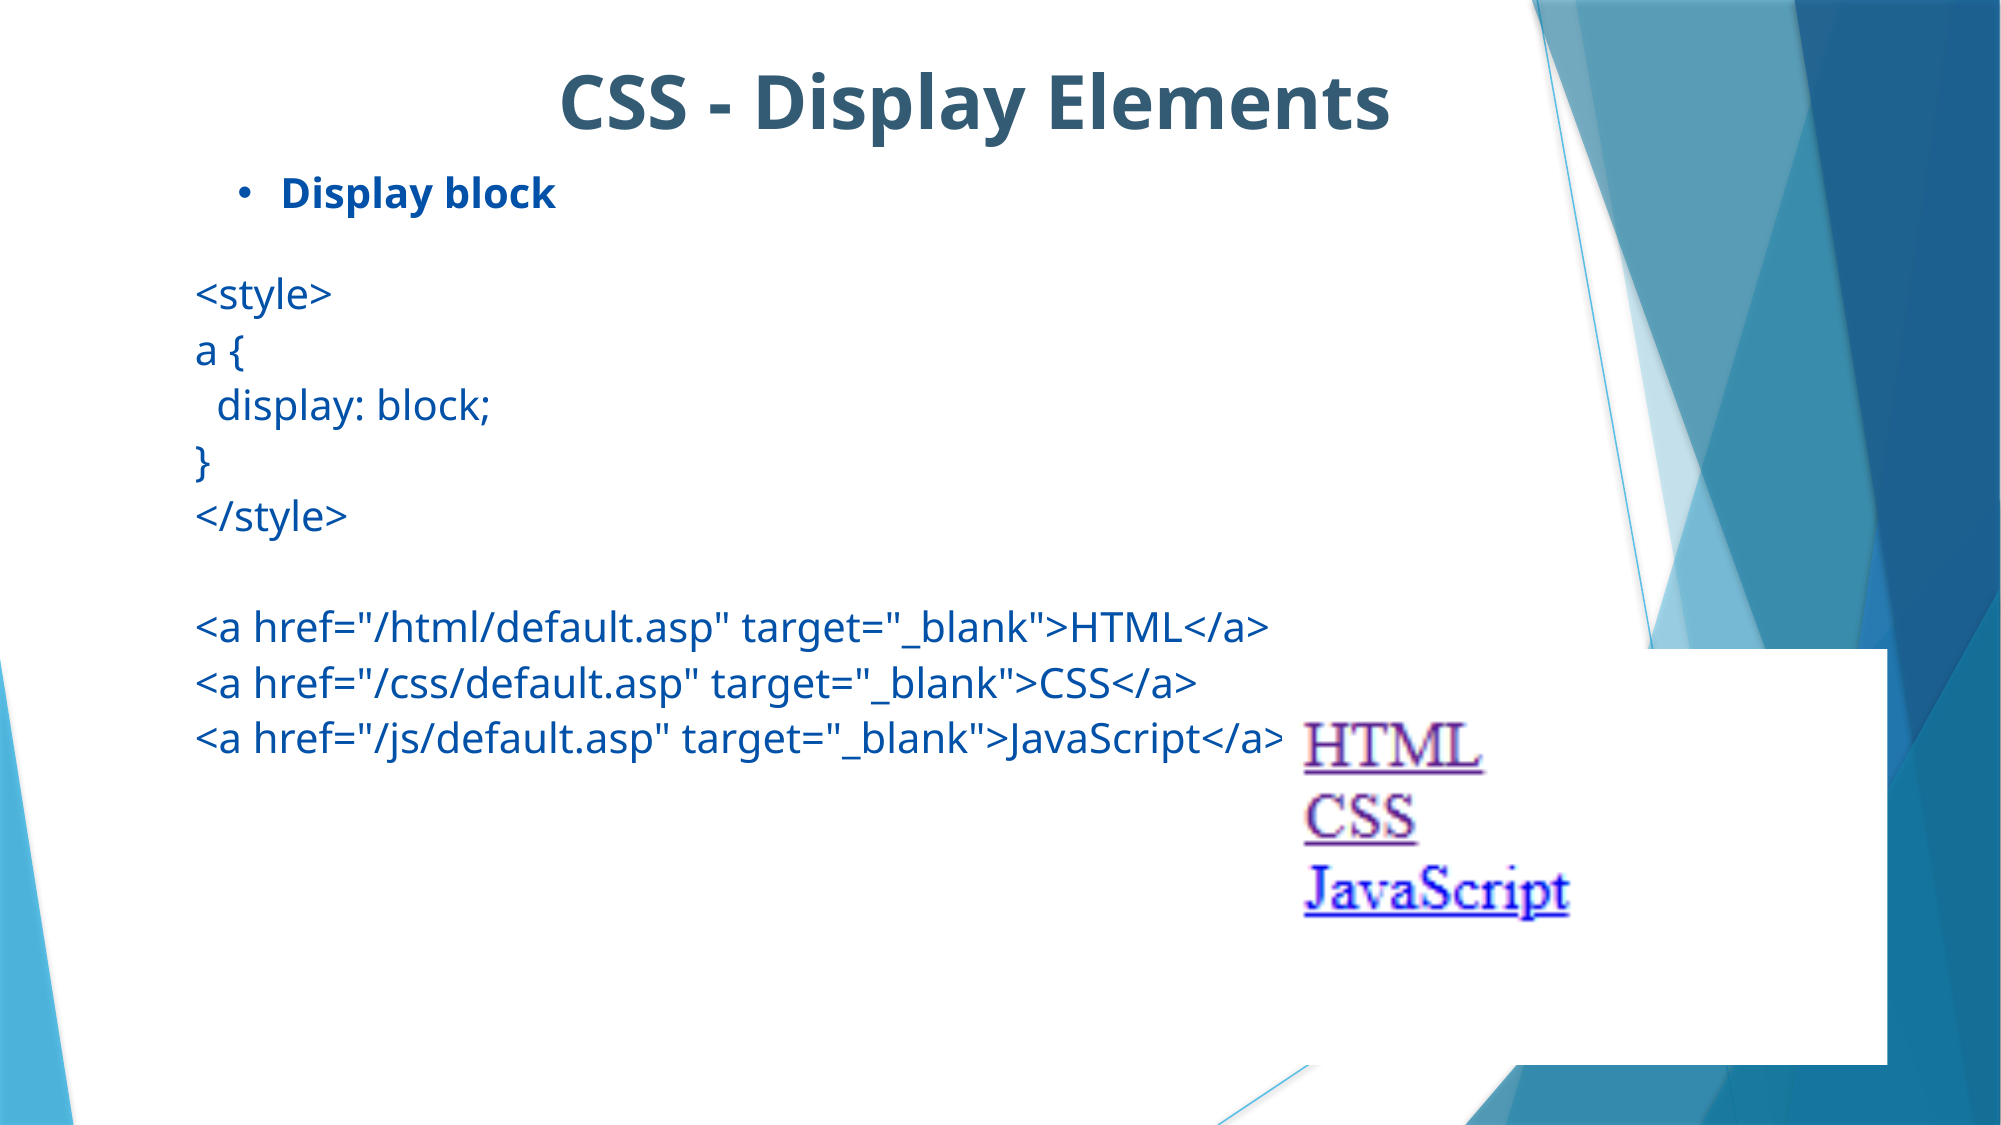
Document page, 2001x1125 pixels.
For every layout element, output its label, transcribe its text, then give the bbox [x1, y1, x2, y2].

text_box CSS - Display Elements [194, 9, 1776, 145]
text_box <style> a { display: block; } </style> <a href="/html/default.asp" target="_blank">HTML</a> <a href="/css/default.asp" target="_blank">CSS</a> <a href="/js/default.asp" target="_blank">JavaScript</a> [194, 262, 1727, 874]
text_box [1282, 649, 1888, 1065]
text_box Display block [194, 146, 1888, 218]
